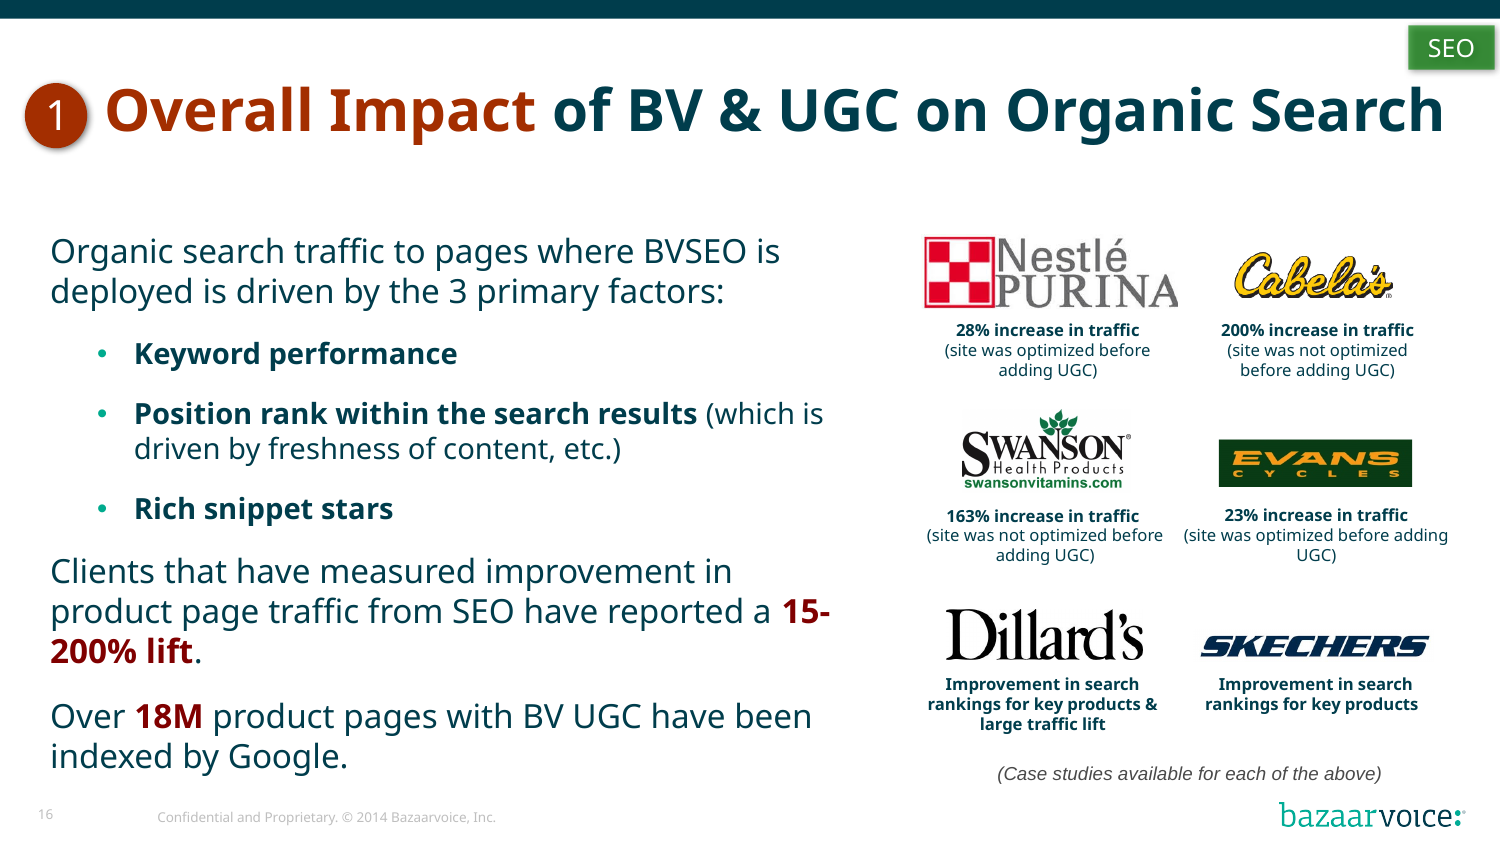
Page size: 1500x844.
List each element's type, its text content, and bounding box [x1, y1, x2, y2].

picture [1279, 802, 1466, 827]
picture [1400, 812, 1408, 824]
text_box 163% increase in traffic (site was not optimized before adding UGC) [911, 497, 1180, 573]
picture [921, 234, 1178, 311]
text_box 28% increase in traffic (site was optimized before adding UGC) [915, 312, 1181, 388]
title Overall Impact of BV & UGC on Organic Search [89, 65, 1500, 207]
text_box SEO [1408, 25, 1495, 70]
picture [1193, 629, 1434, 662]
text_box 200% increase in traffic (site was not optimized before adding UGC) [1184, 312, 1451, 387]
text_box Improvement in search rankings for key products & large traffic lift [901, 666, 1185, 741]
picture [946, 609, 1144, 660]
picture [961, 408, 1131, 494]
picture [1218, 439, 1413, 487]
text_box (Case studies available for each of the above) [921, 754, 1459, 792]
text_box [24, 80, 88, 149]
text_box Organic search traffic to pages where BVSEO is deployed is driven by the 3 primary factors: Keyword performance Position rank within the search results (which is driven by freshness of content, etc.) Rich snippet stars Clients that have measured improvement in product page traffic from SEO have reported a 15-200% lift. Over 18M product pages with BV UGC have been indexed by Google. [35, 223, 849, 776]
text_box 23% increase in traffic (site was optimized before adding UGC) [1180, 497, 1471, 573]
picture [1234, 251, 1394, 298]
text_box Improvement in search rankings for key products [1174, 666, 1458, 721]
